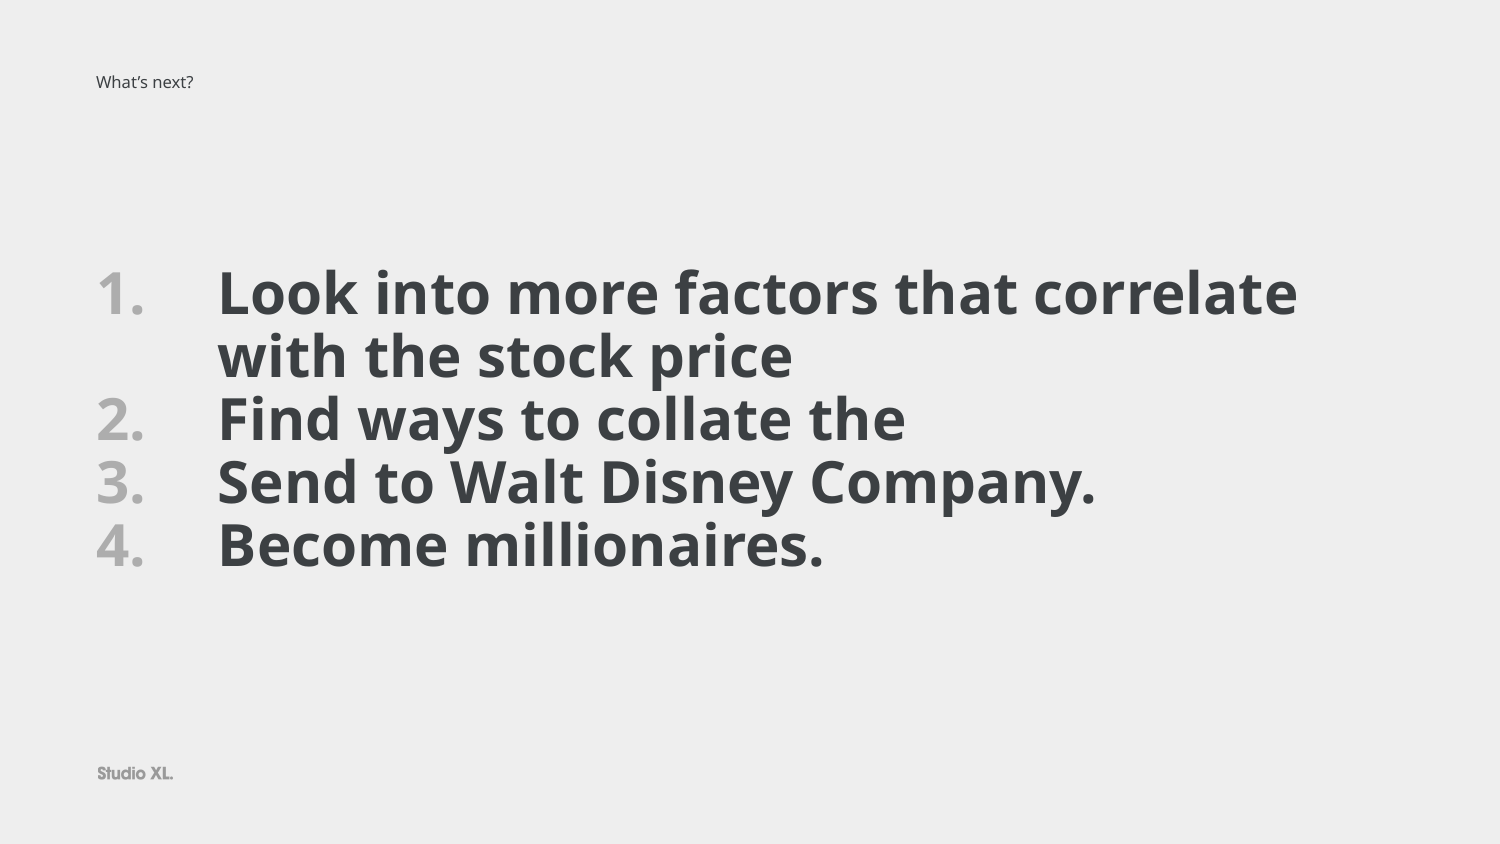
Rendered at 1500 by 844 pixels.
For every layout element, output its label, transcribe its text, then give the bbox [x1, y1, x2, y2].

title What’s next? [81, 64, 1448, 99]
subtitle Look into more factors that correlate with the stock price Find ways to collate the Send to Walt Disney Company. Become millionaires. [81, 180, 1435, 663]
picture [98, 765, 173, 781]
